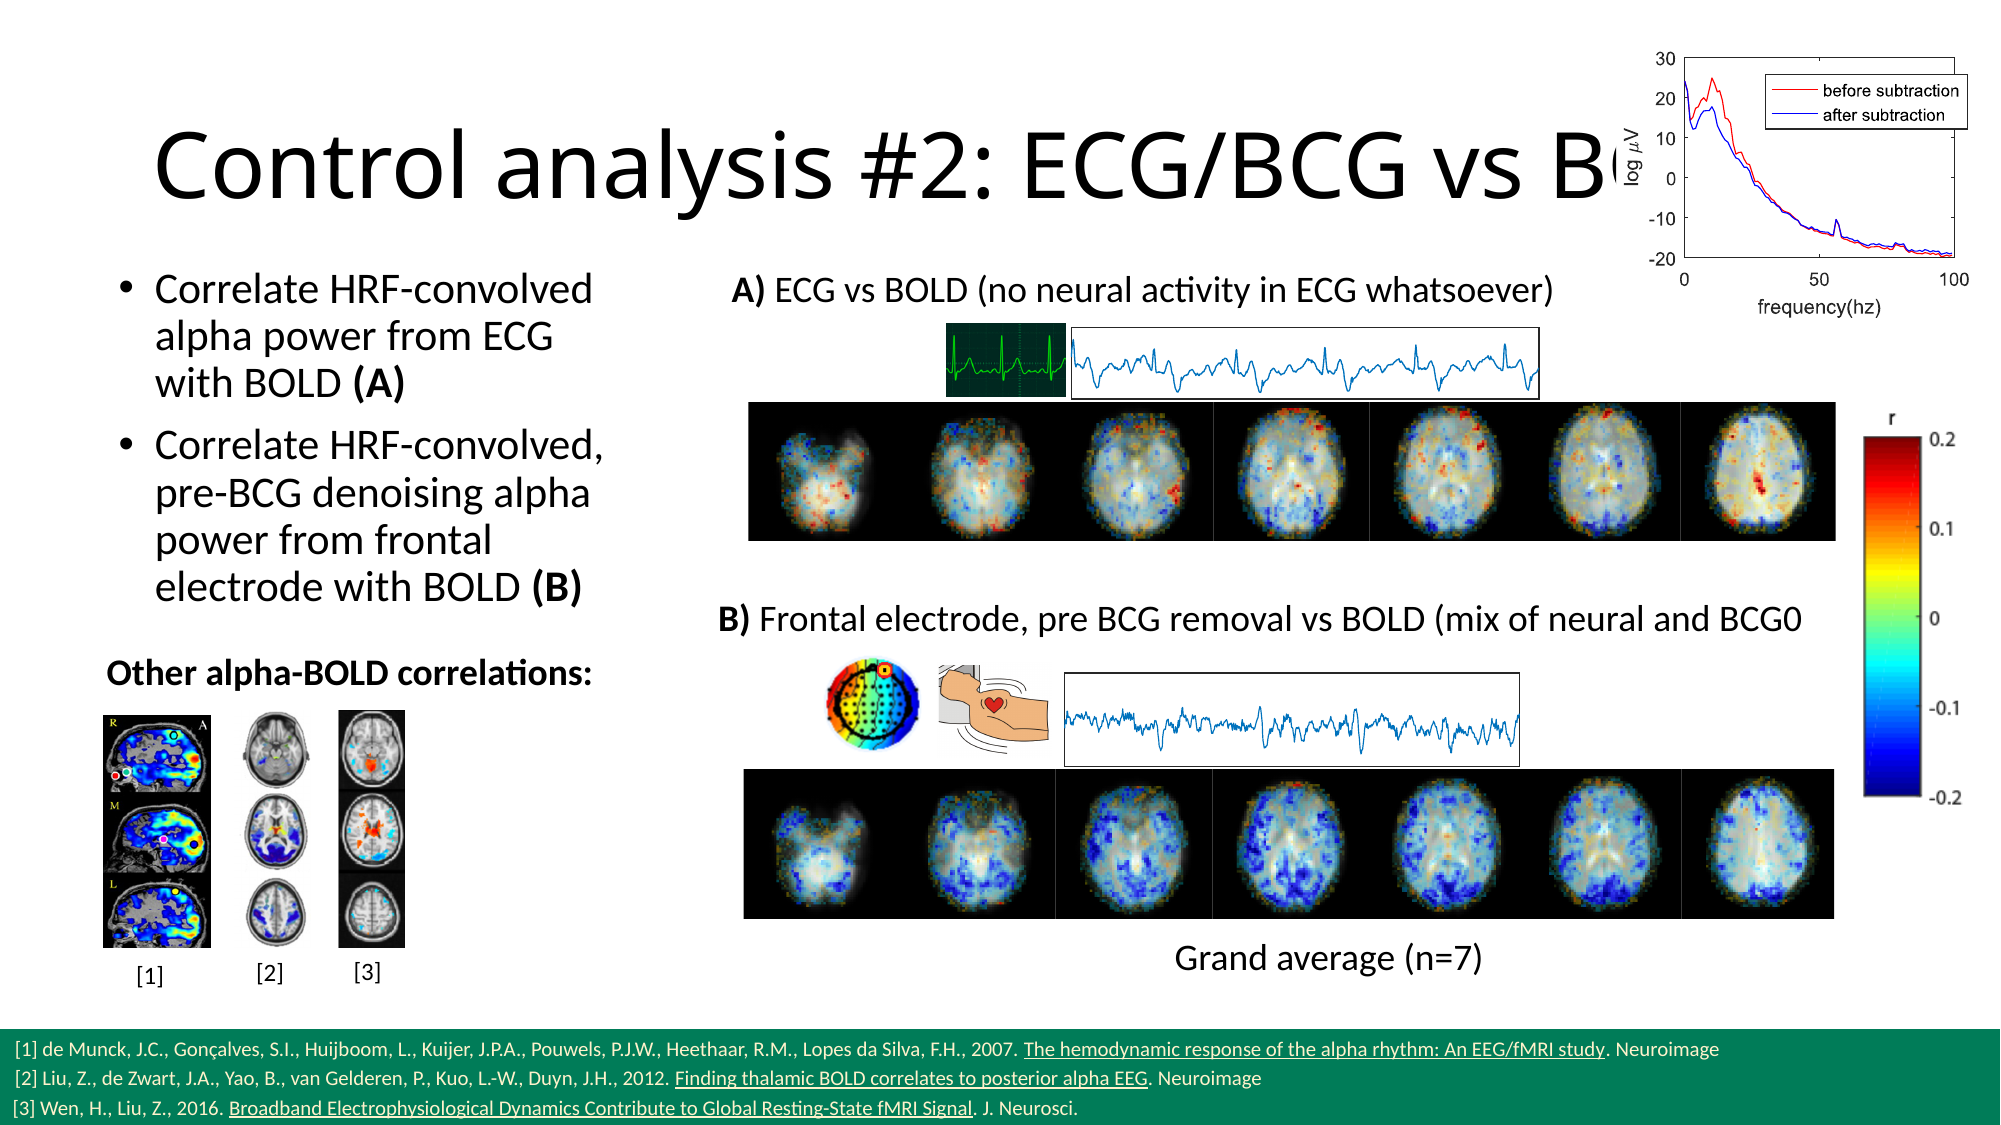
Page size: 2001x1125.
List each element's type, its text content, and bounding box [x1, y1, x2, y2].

picture [338, 710, 405, 948]
title Control analysis #2: ECG/BCG vs BOLD [137, 59, 1616, 278]
text_box B) Frontal electrode, pre BCG removal vs BOLD (mix of neural and BCG0 [703, 586, 747, 647]
picture [0, 35, 2000, 1125]
text_box [1] [121, 952, 180, 998]
picture [103, 715, 211, 948]
text_box A) ECG vs BOLD (no neural activity in ECG whatsoever) [716, 257, 1616, 317]
picture [1852, 408, 1984, 819]
list Correlate HRF-convolved alpha power from ECG with BOLD (A) Correlate HRF-convolved, pre-BCG denoising alpha power from frontal electrode with BOLD (B) [103, 258, 627, 624]
text_box [2] [241, 949, 310, 995]
text_box Other alpha-BOLD correlations: [91, 641, 616, 701]
picture [234, 710, 311, 948]
text_box [3] [338, 947, 406, 993]
